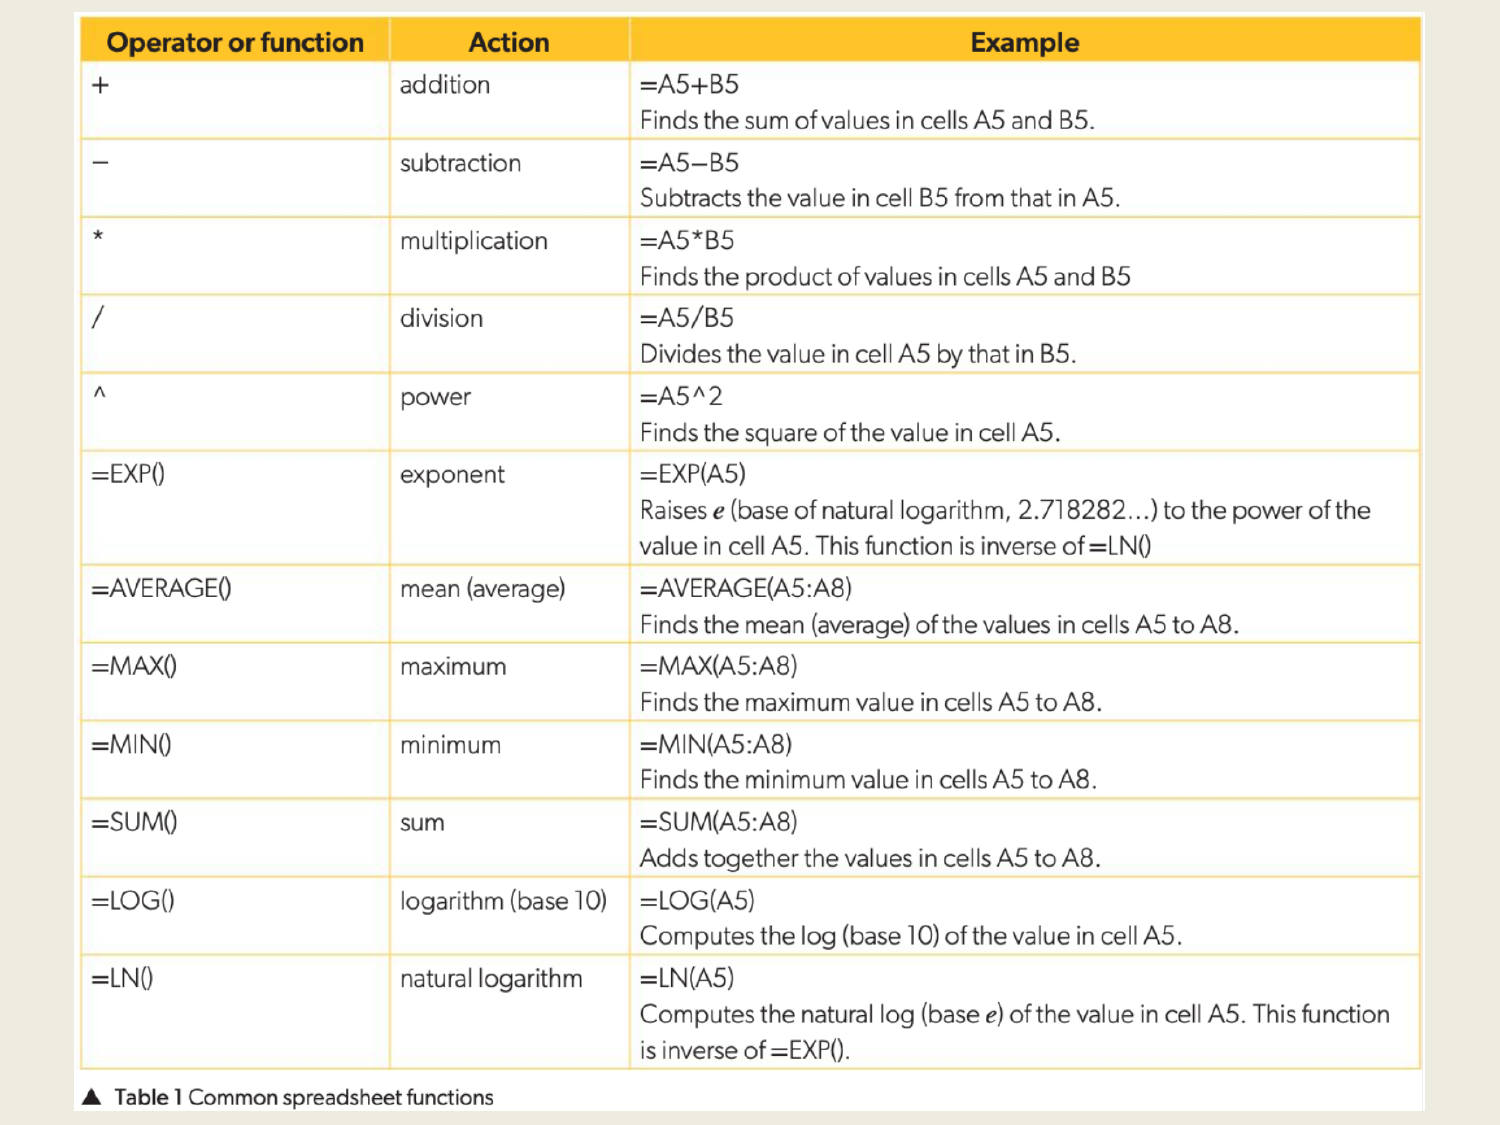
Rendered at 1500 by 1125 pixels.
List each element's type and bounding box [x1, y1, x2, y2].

picture [74, 12, 1426, 1111]
